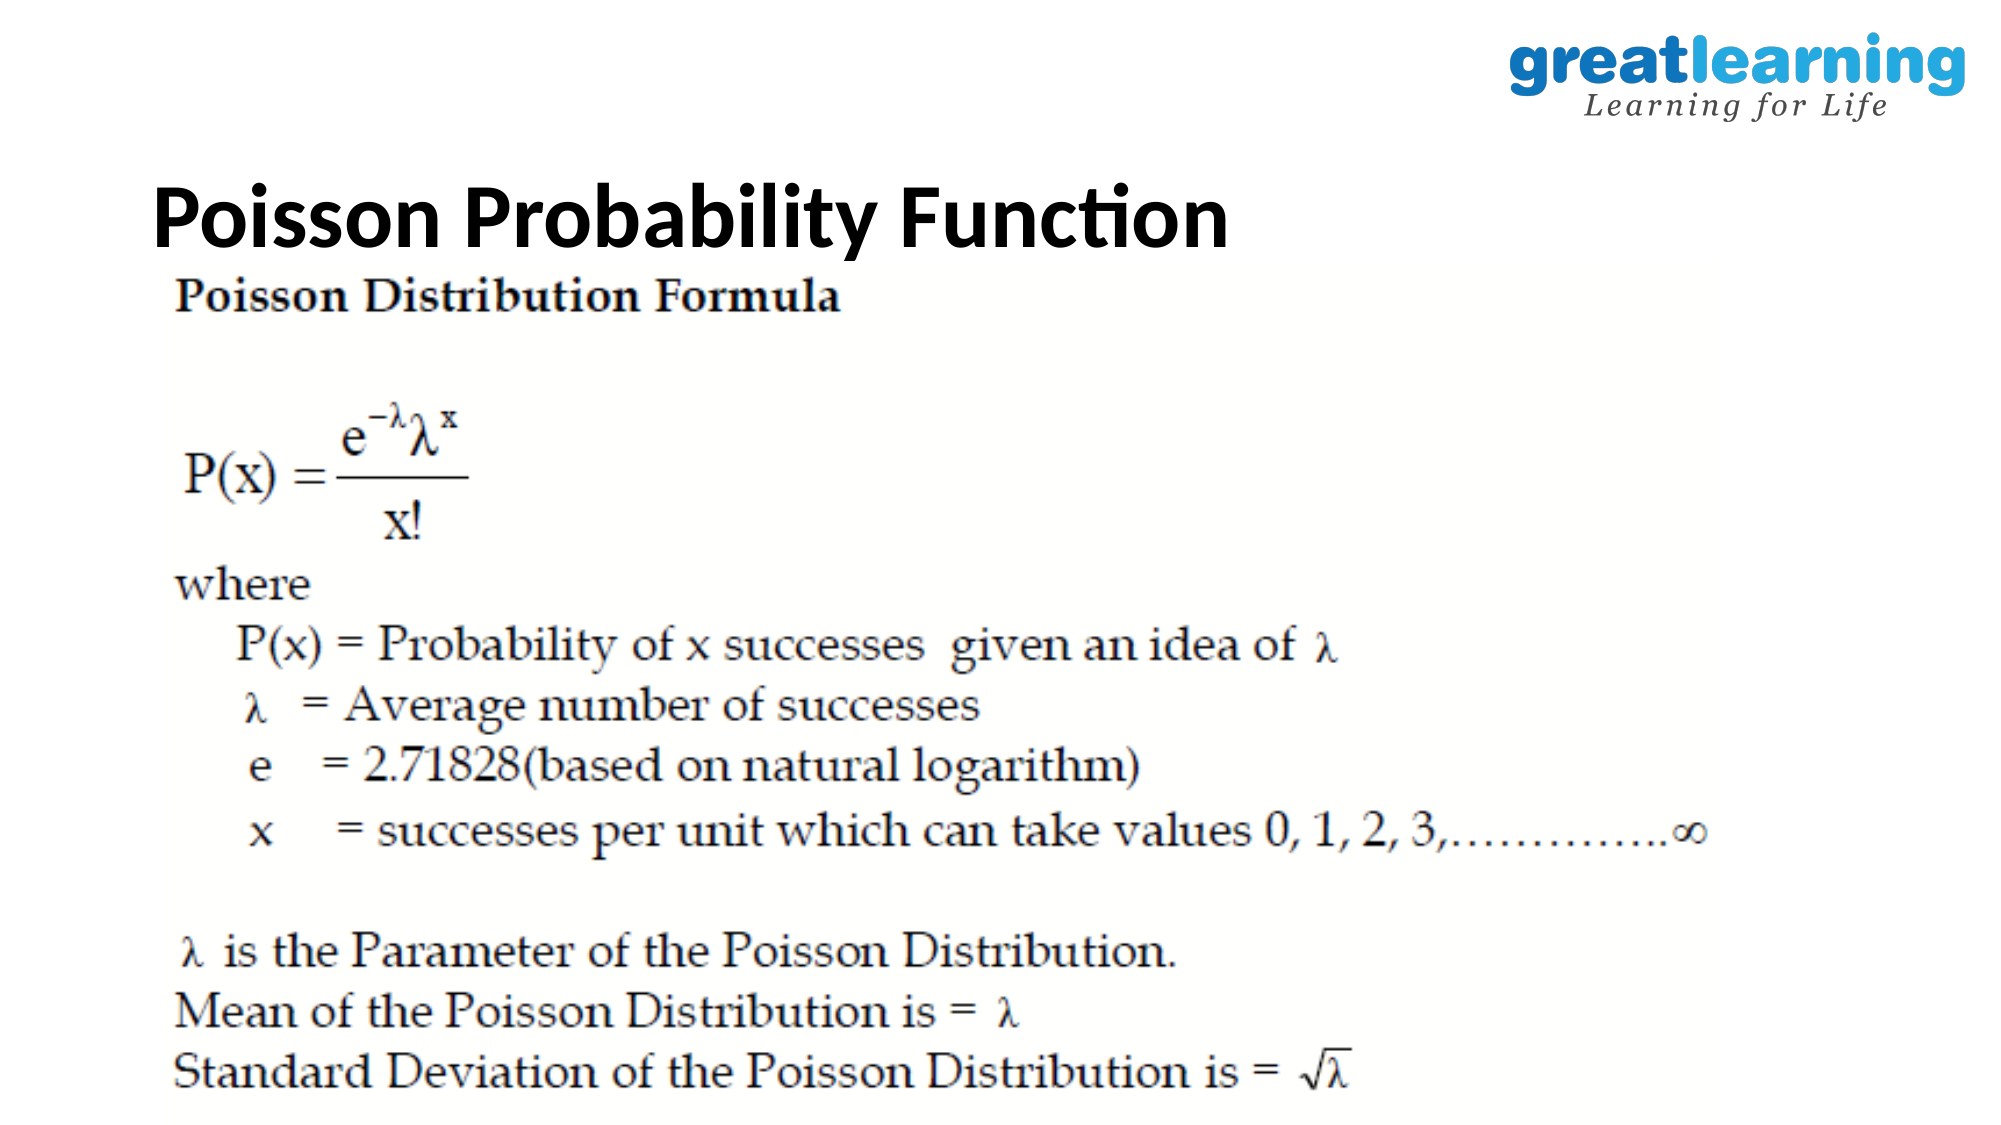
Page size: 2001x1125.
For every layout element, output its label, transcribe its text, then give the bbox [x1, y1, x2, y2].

picture [164, 260, 1722, 1125]
picture [1508, 30, 1967, 124]
title Poisson Probability Function [137, 59, 1863, 278]
